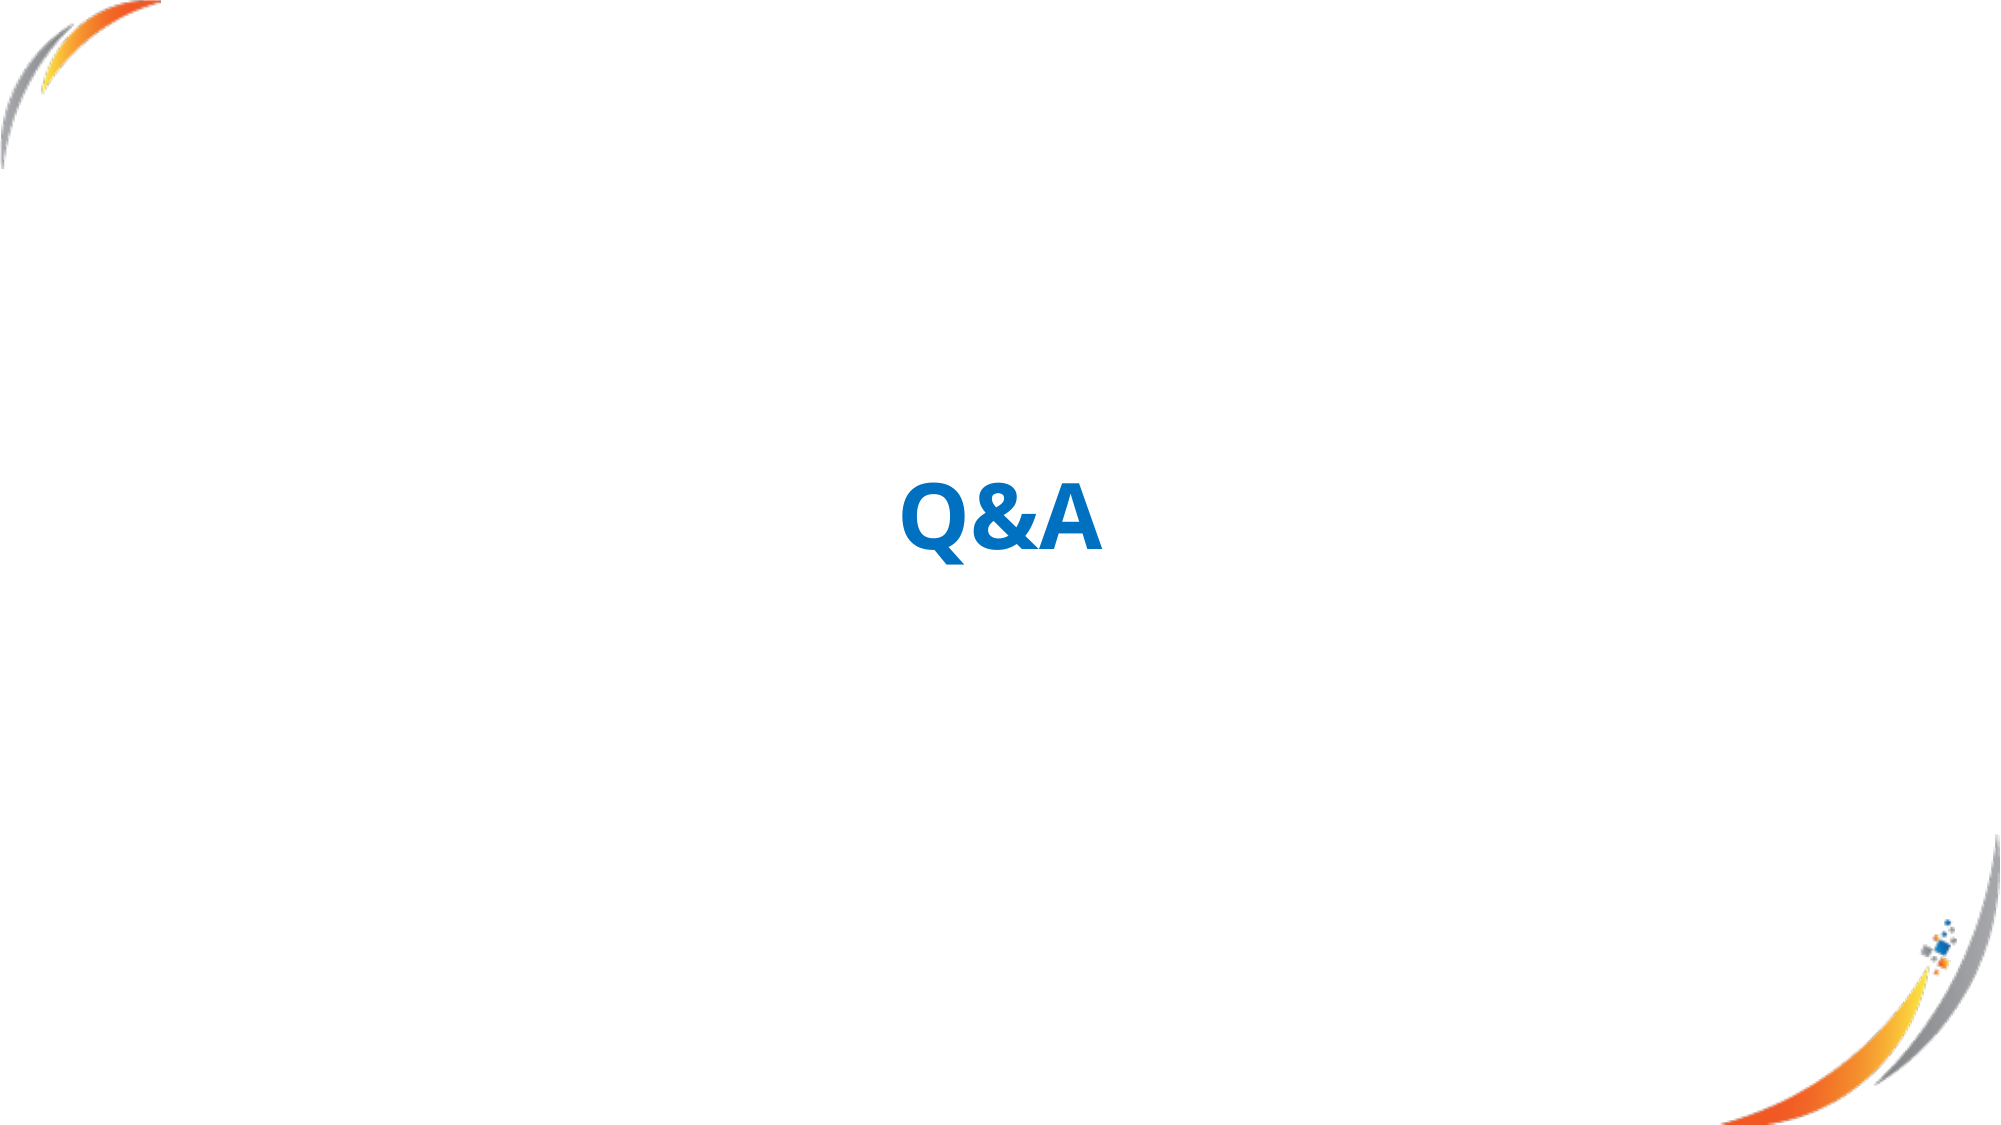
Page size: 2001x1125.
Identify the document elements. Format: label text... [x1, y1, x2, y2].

picture [1720, 834, 2000, 1125]
text_box Q&A [0, 404, 2000, 622]
picture [0, 0, 161, 169]
